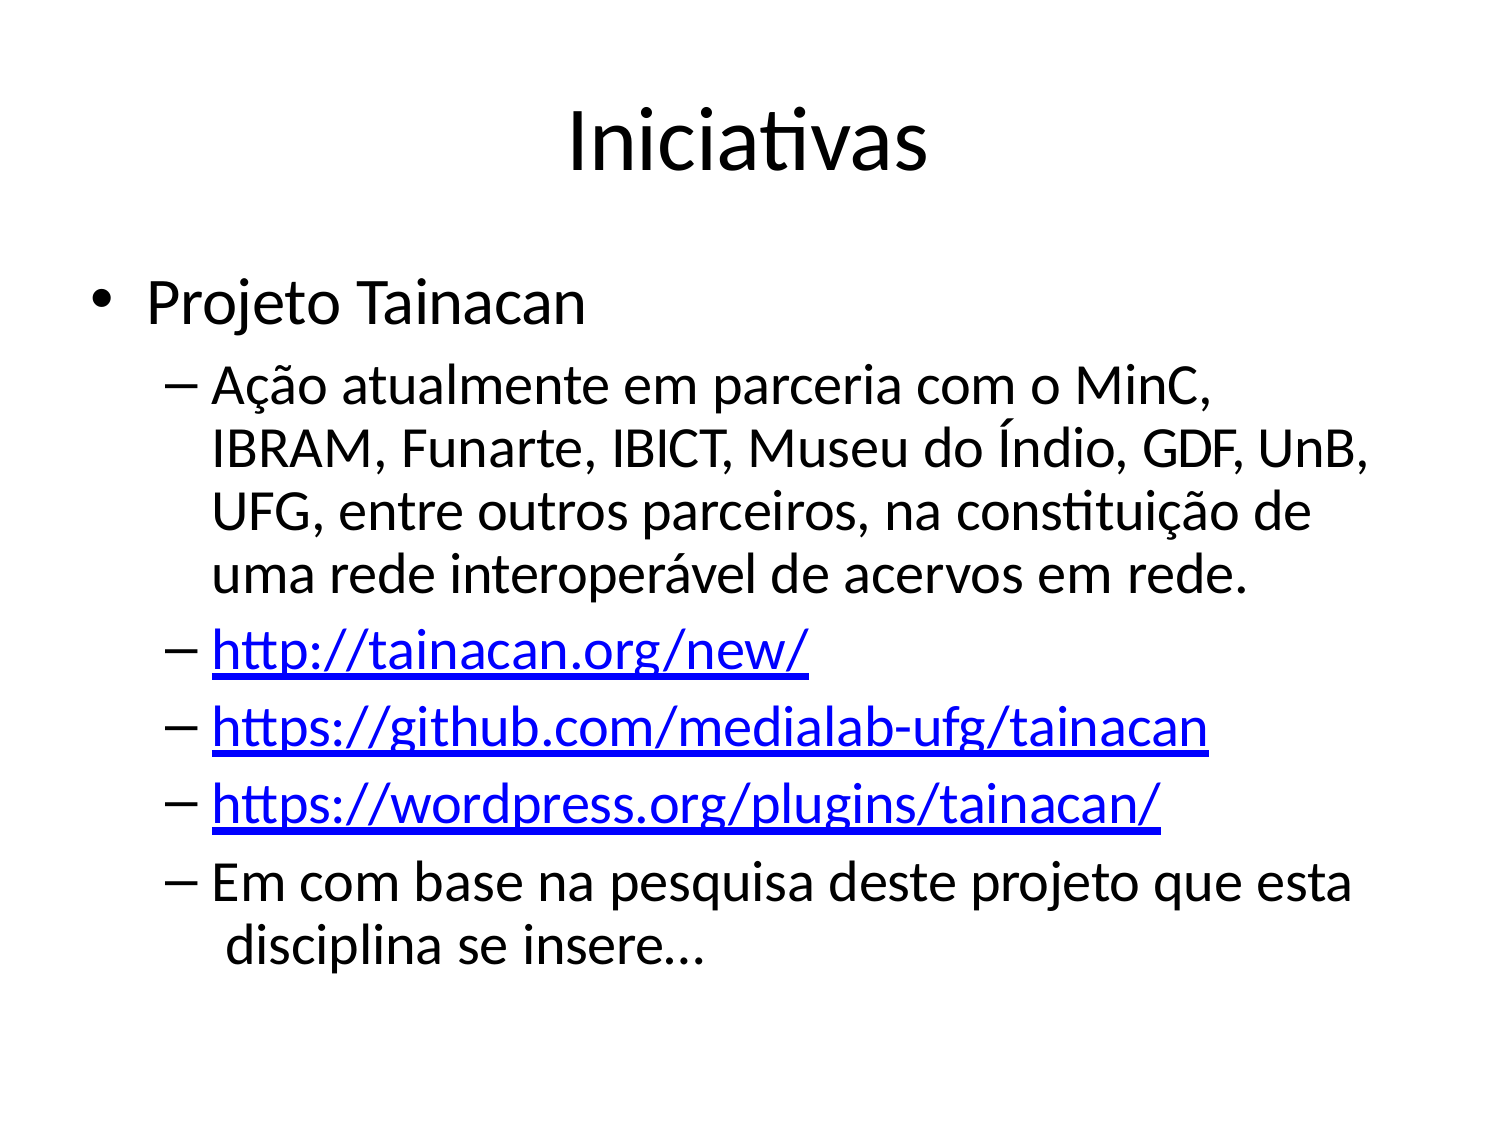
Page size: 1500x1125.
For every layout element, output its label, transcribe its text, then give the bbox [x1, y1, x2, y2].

title Iniciativas [564, 76, 936, 246]
text_box Projeto Tainacan Ação atualmente em parceria com o MinC, IBRAM, Funarte, IBICT, Museu do Índio, GDF, UnB, UFG, entre outros parceiros, na constituição de uma rede interoperável de acervos em rede. http://tainacan.org/new/ https://github.com/medialab-ufg/tainacan https://wordpress.org/plugins/tainacan/ Em com base na pesquisa deste projeto que esta disciplina se insere… [87, 246, 1392, 977]
